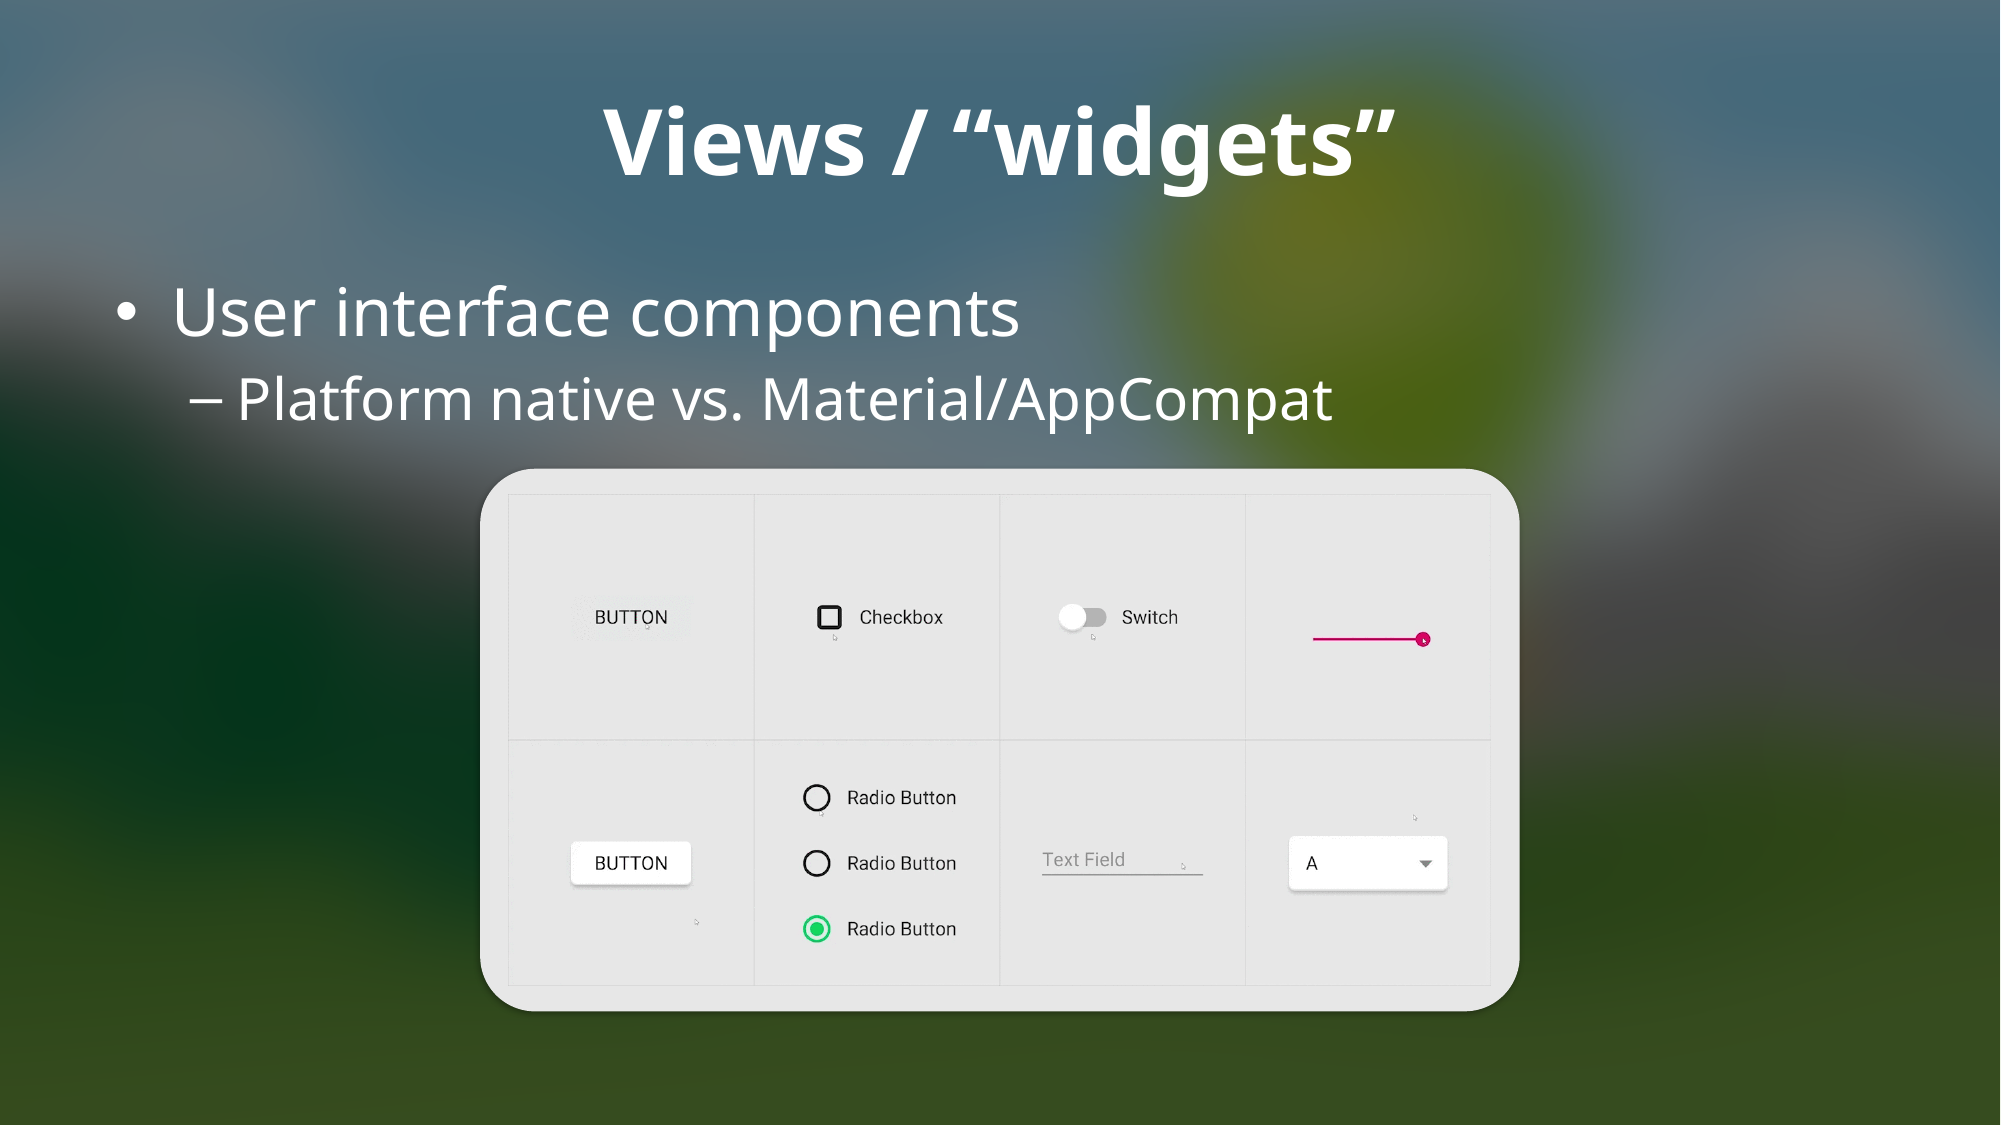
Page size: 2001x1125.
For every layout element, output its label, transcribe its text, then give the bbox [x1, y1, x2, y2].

title Views / “widgets” [99, 45, 1900, 233]
picture [0, 0, 2001, 1125]
text_box [503, 1005, 1497, 1015]
list User interface components Platform native vs. Material/AppCompat [99, 262, 1900, 1005]
